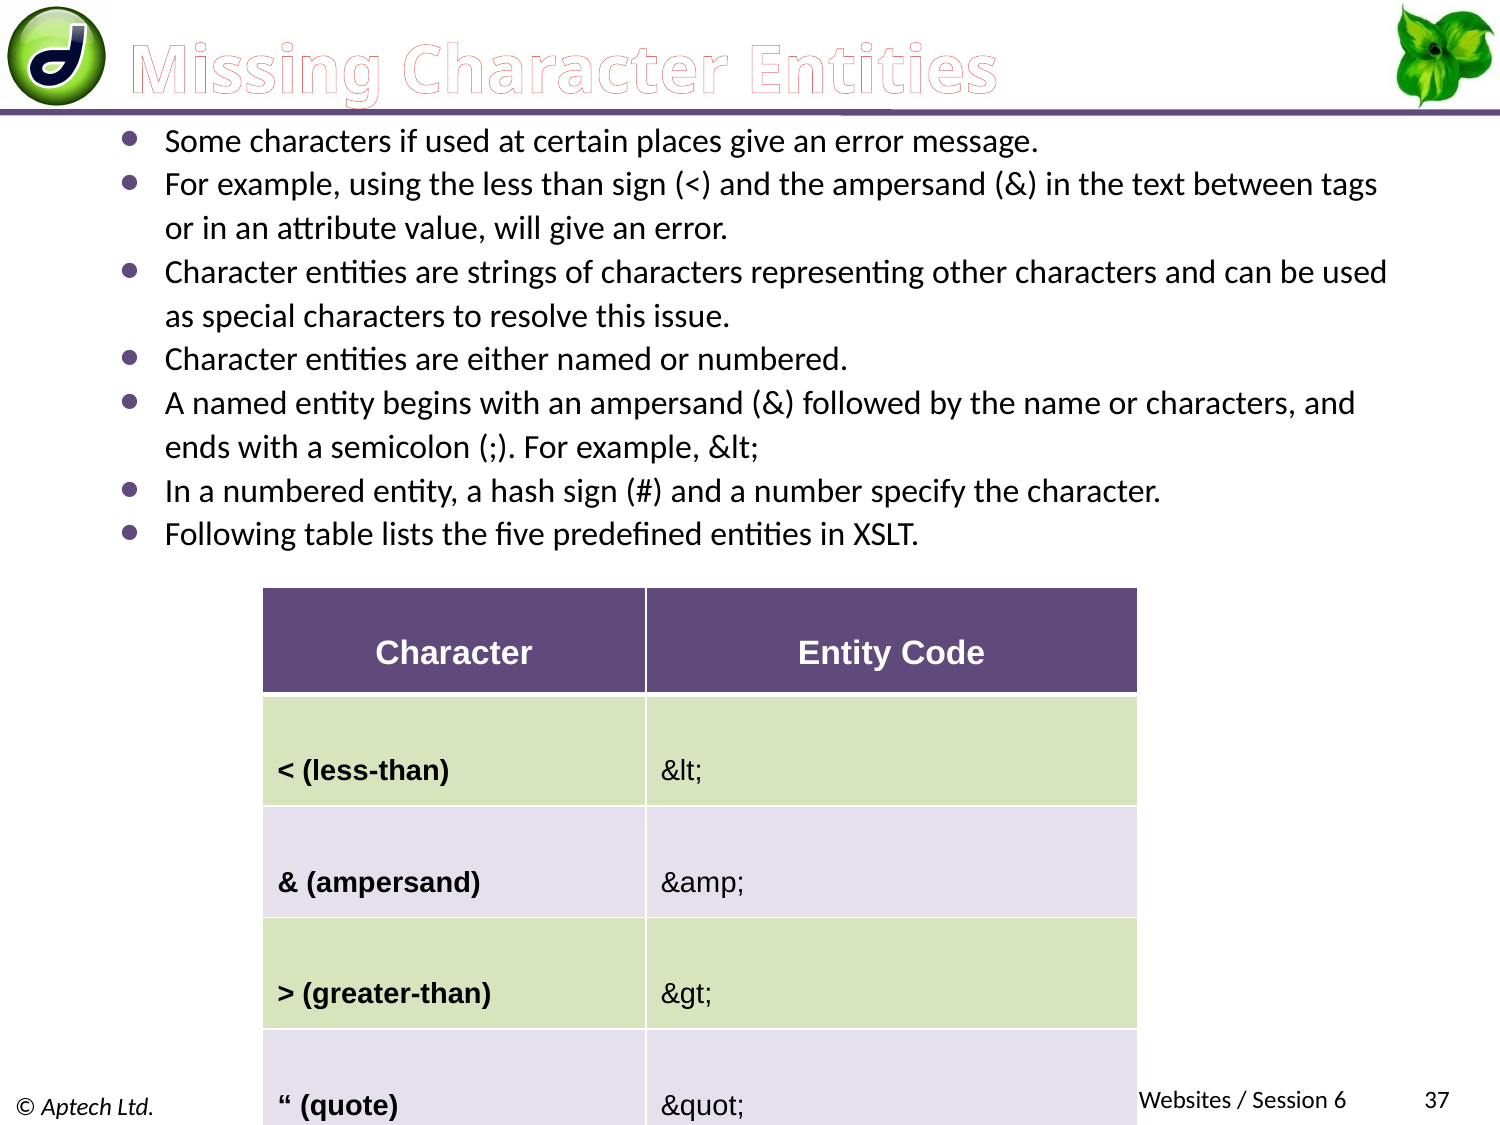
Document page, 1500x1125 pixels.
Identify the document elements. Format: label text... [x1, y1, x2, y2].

table_cell &lt; [647, 697, 1137, 805]
title Missing Character Entities [112, 32, 1363, 101]
table_header Character [263, 588, 645, 692]
footer Working with Dynamic Websites / Session 6 [1138, 1084, 1363, 1113]
table_cell & (ampersand) [263, 807, 645, 917]
table_cell &gt; [647, 918, 1137, 1028]
text_box Some characters if used at certain places give an error message. For example, using the less than sign (<) and the ampersand (&) in the text between tags or in an attribute value, will give an error. Character entities are strings of characters representing other characters and can be used as special characters to resolve this issue. Character entities are either named or numbered. A named entity begins with an ampersand (&) followed by the name or characters, and ends with a semicolon (;). For example, &lt; In a numbered entity, a hash sign (#) and a number specify the character. Following table lists the five predefined entities in XSLT. [74, 162, 1413, 550]
table_header Entity Code [647, 588, 1137, 692]
slide_number 37 [1363, 1084, 1465, 1113]
table_cell > (greater-than) [263, 918, 645, 1028]
table_cell < (less-than) [263, 697, 645, 805]
picture [0, 0, 113, 109]
table_cell “ (quote) [263, 1030, 645, 1125]
table_cell &amp; [647, 807, 1137, 917]
table_cell &quot; [647, 1030, 1137, 1125]
picture [1387, 0, 1500, 109]
